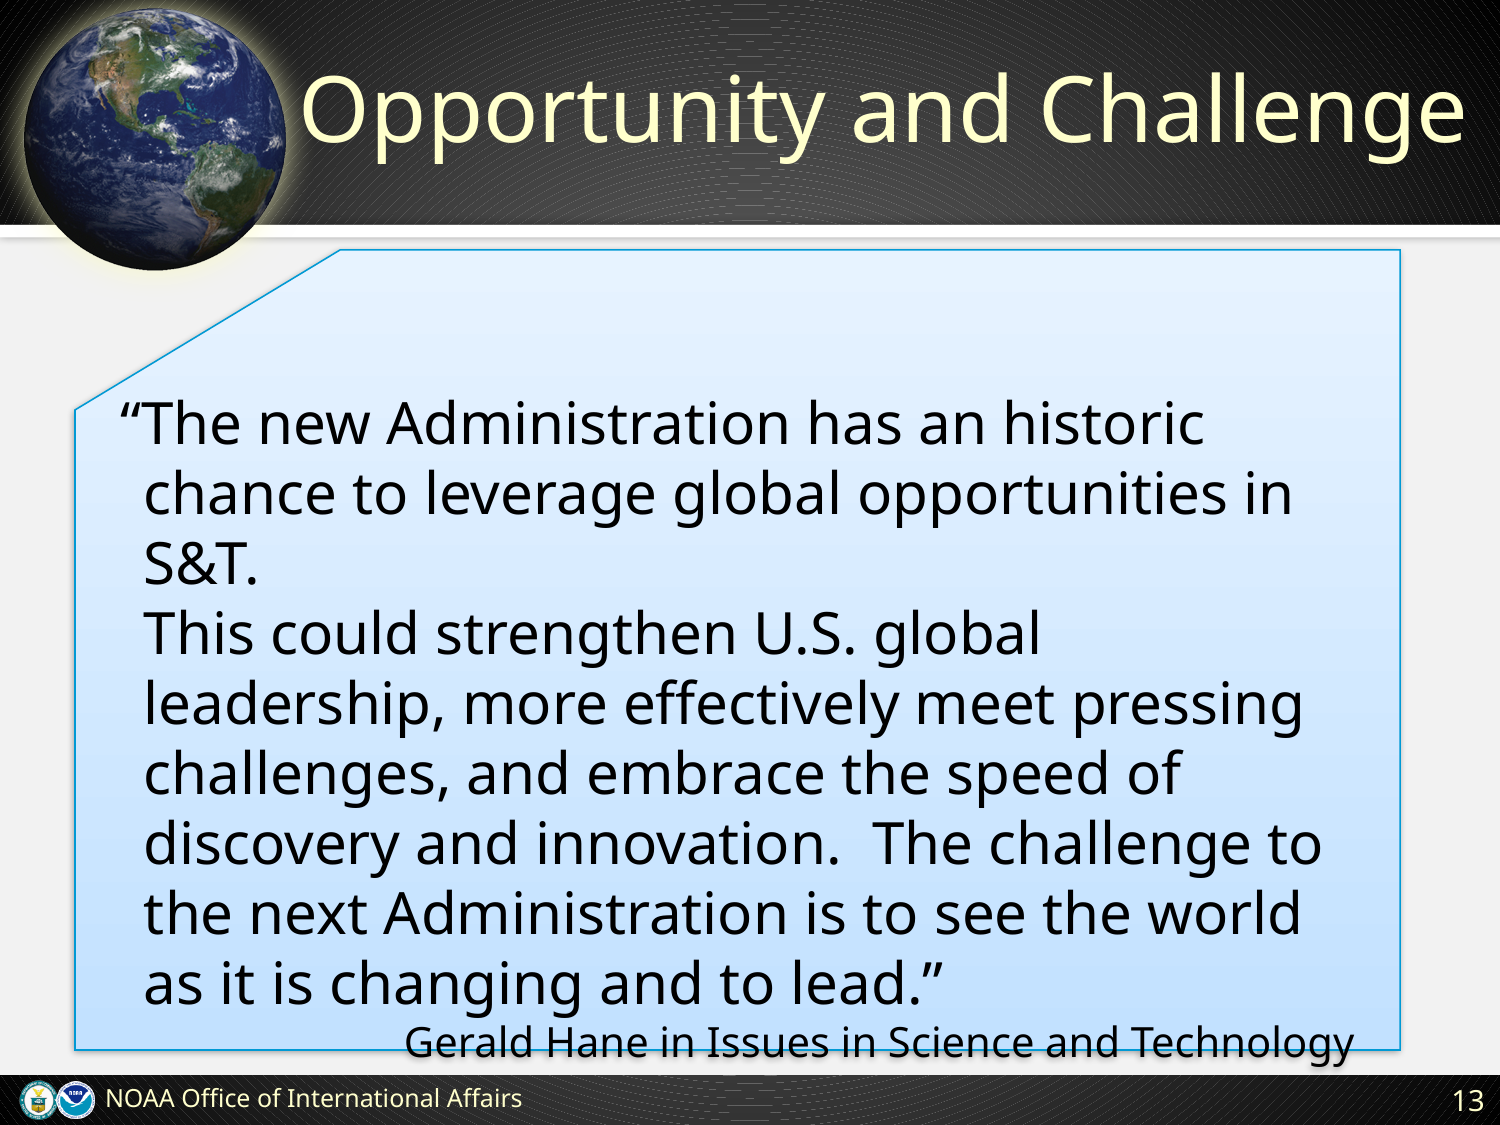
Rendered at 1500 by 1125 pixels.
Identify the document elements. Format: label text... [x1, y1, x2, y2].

text_box “The new Administration has an historic chance to leverage global opportunities in S&T. This could strengthen U.S. global leadership, more effectively meet pressing challenges, and embrace the speed of discovery and innovation. The challenge to the next Administration is to see the world as it is changing and to lead.” Gerald Hane in Issues in Science and Technology [74, 249, 1401, 1051]
title Opportunity and Challenge [249, 0, 1500, 226]
footer NOAA Office of International Affairs [0, 1074, 1149, 1125]
slide_number 13 [1149, 1074, 1500, 1125]
picture [0, 0, 1500, 1074]
